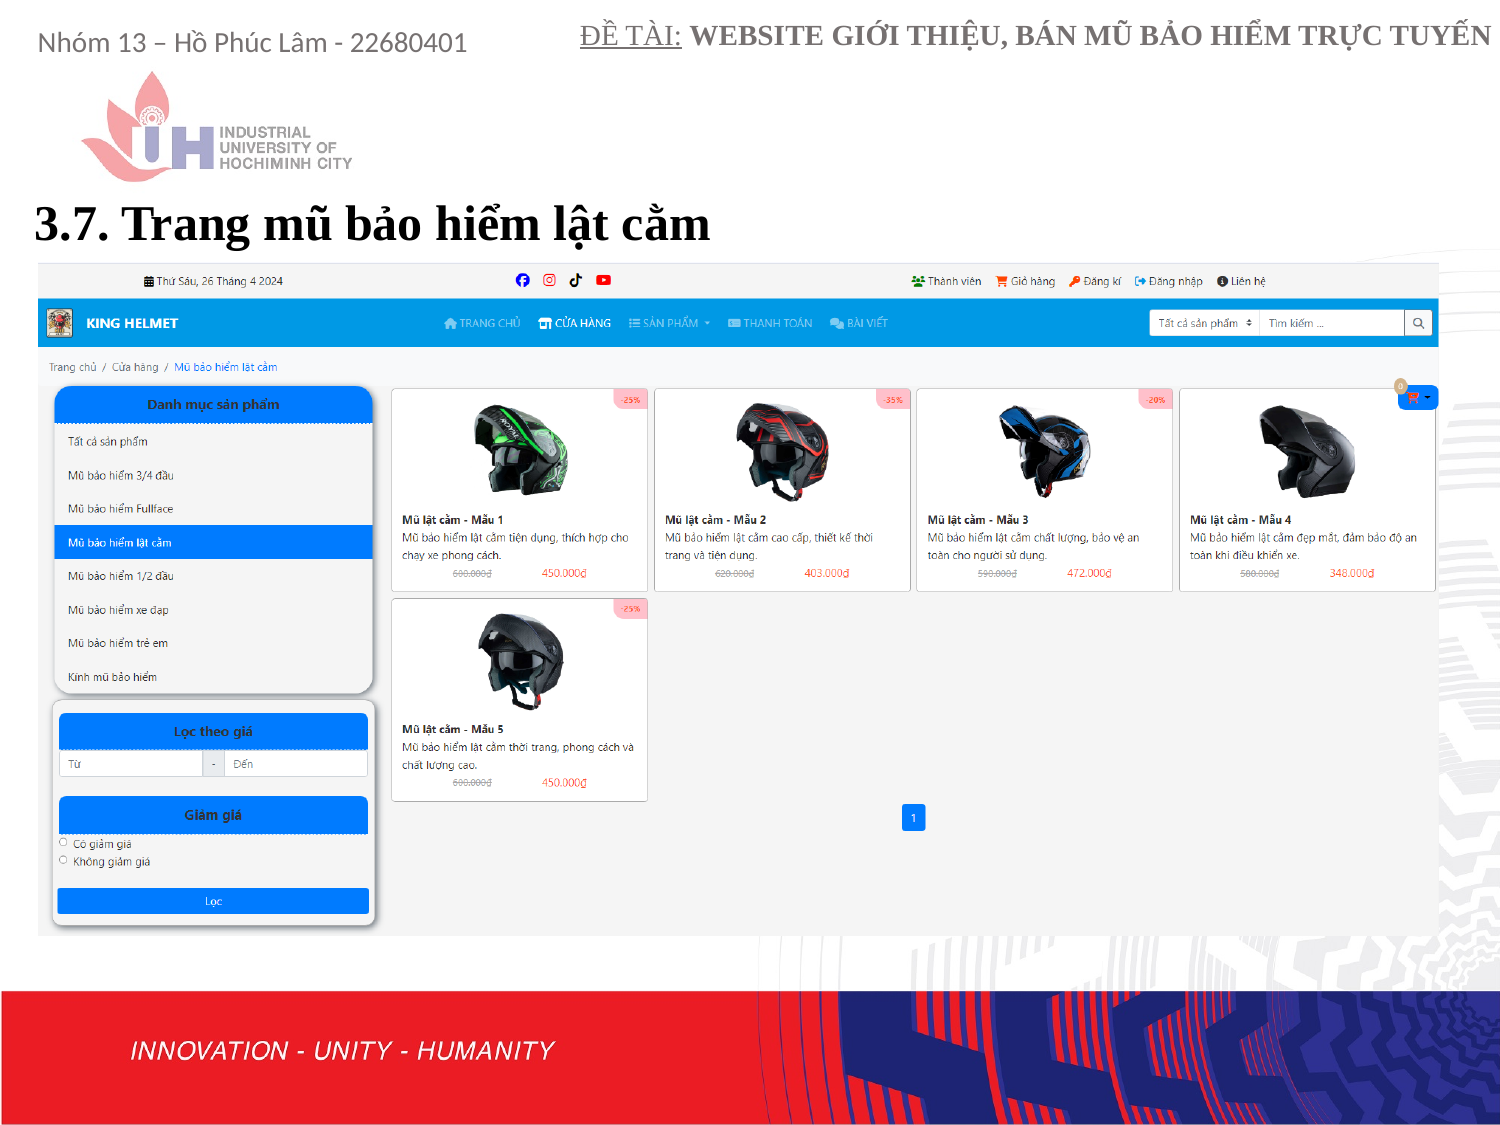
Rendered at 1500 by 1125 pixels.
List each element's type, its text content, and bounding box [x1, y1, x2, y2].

picture [0, 0, 1500, 1125]
text_box 3.7. Trang mũ bảo hiểm lật cằm [19, 189, 1500, 263]
